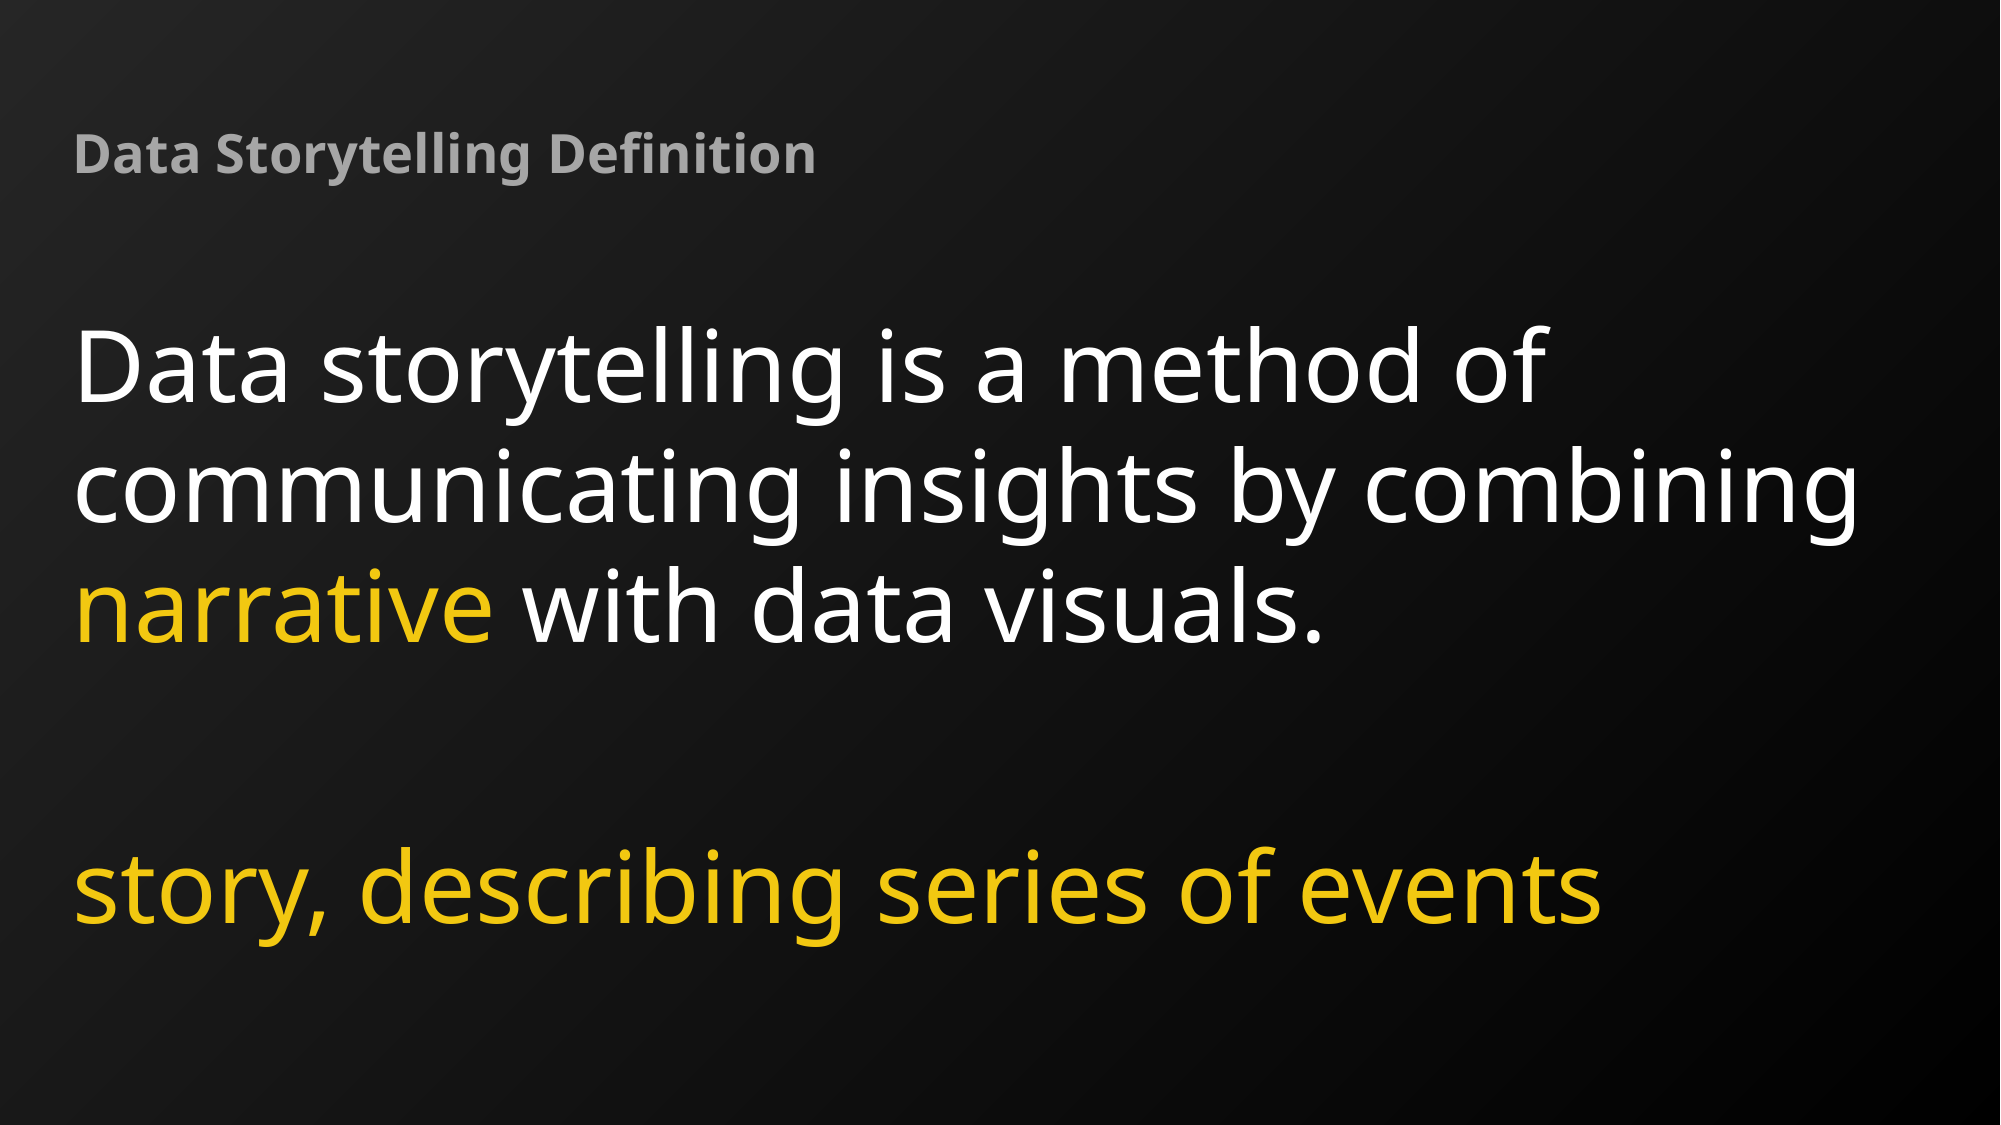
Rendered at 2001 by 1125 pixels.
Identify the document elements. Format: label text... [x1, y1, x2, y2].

title Data Storytelling Definition [72, 119, 1928, 256]
list Data storytelling is a method of communicating insights by combining narrative with data visuals. story, describing series of events [72, 302, 1928, 994]
